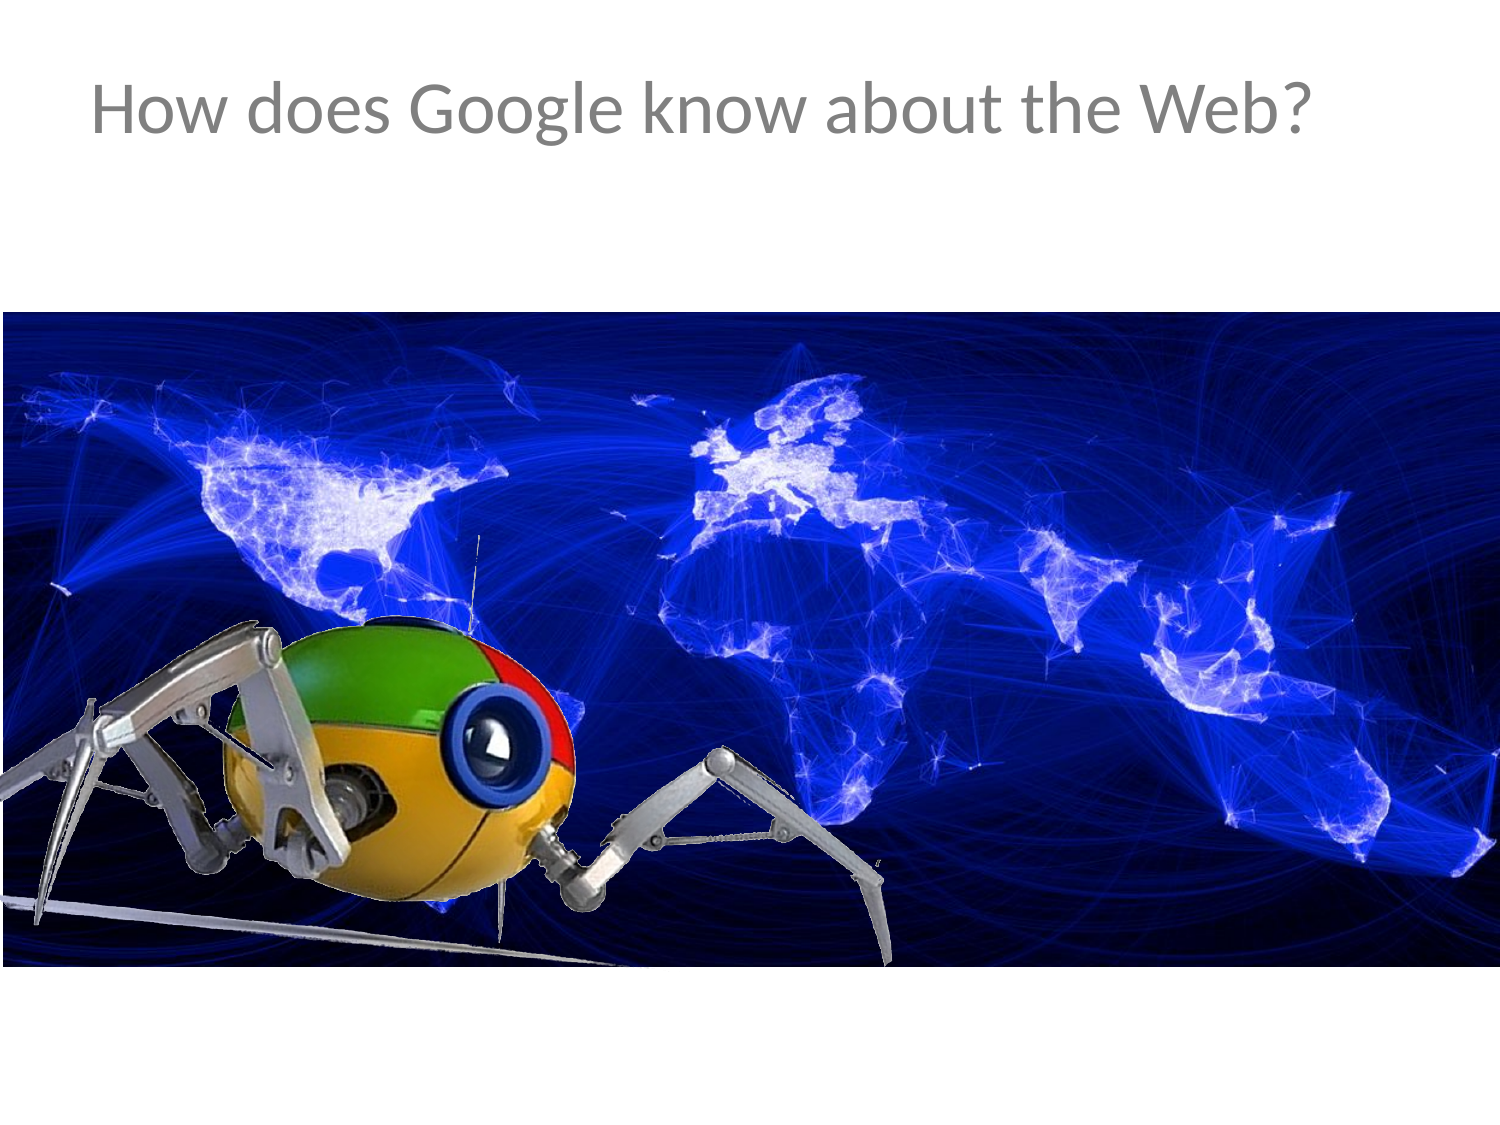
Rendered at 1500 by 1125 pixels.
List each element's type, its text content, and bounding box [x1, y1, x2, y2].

title How does Google know about the Web? [75, 45, 1425, 163]
picture [0, 312, 1500, 986]
